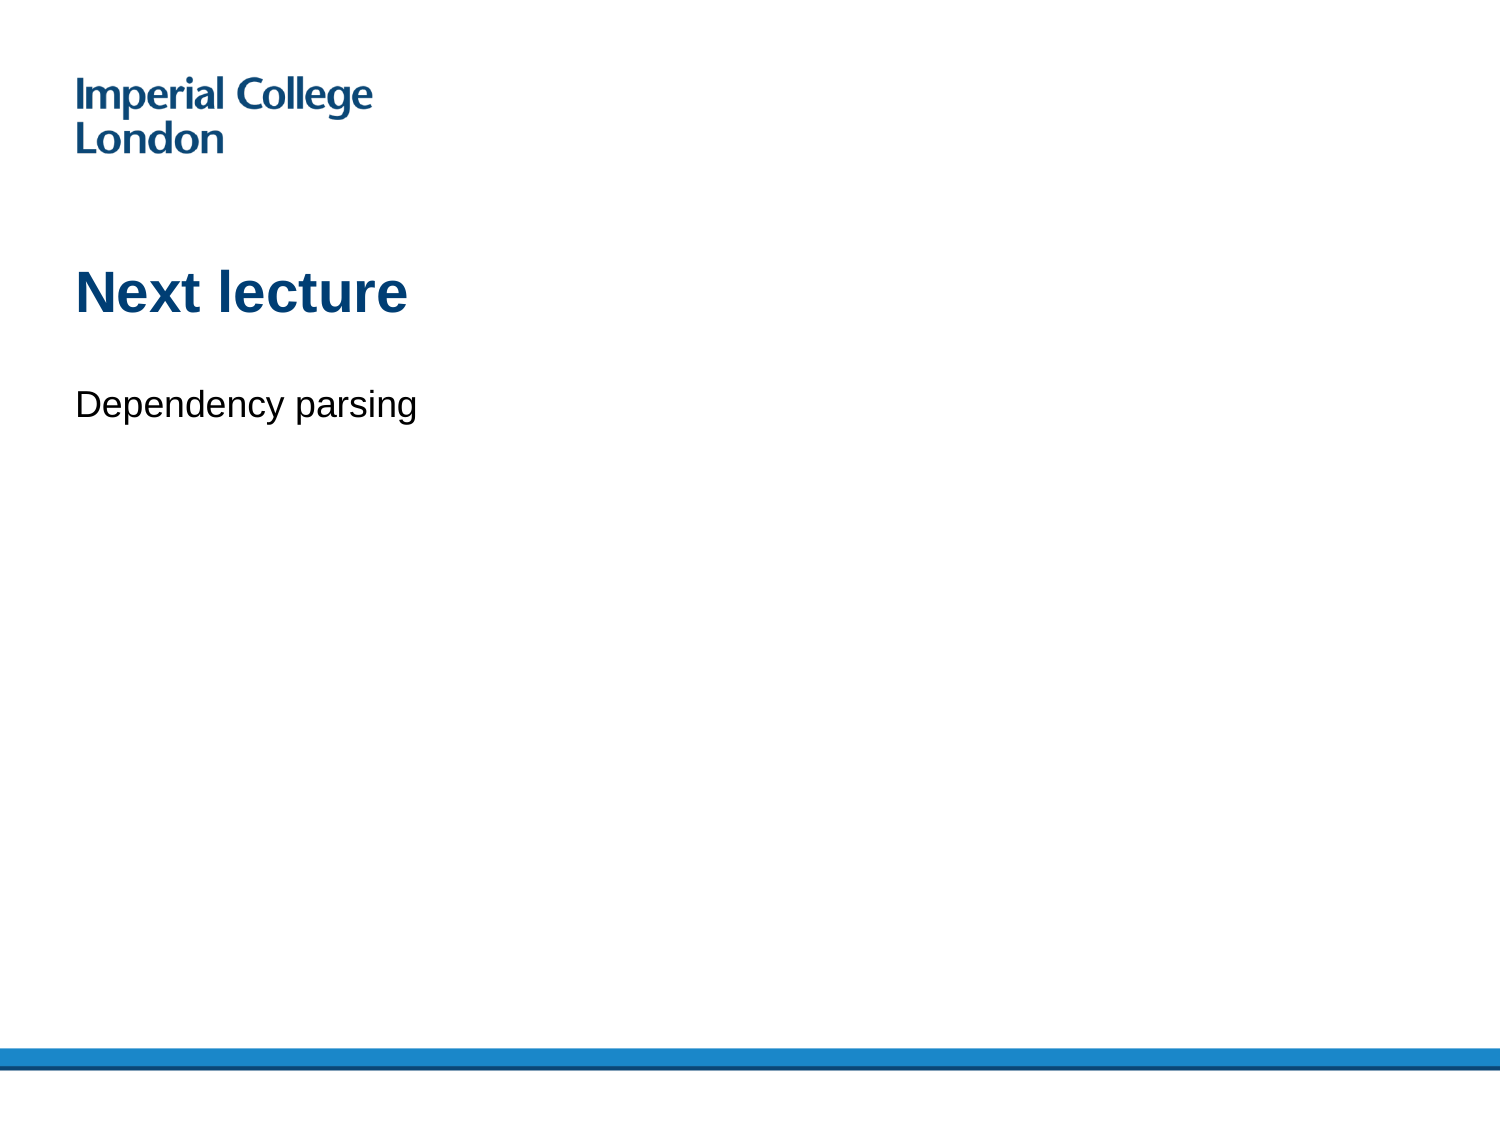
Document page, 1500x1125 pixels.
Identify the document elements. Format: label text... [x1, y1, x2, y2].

list Dependency parsing [75, 327, 1447, 983]
picture [0, 0, 1500, 1125]
title Next lecture [75, 244, 1425, 327]
